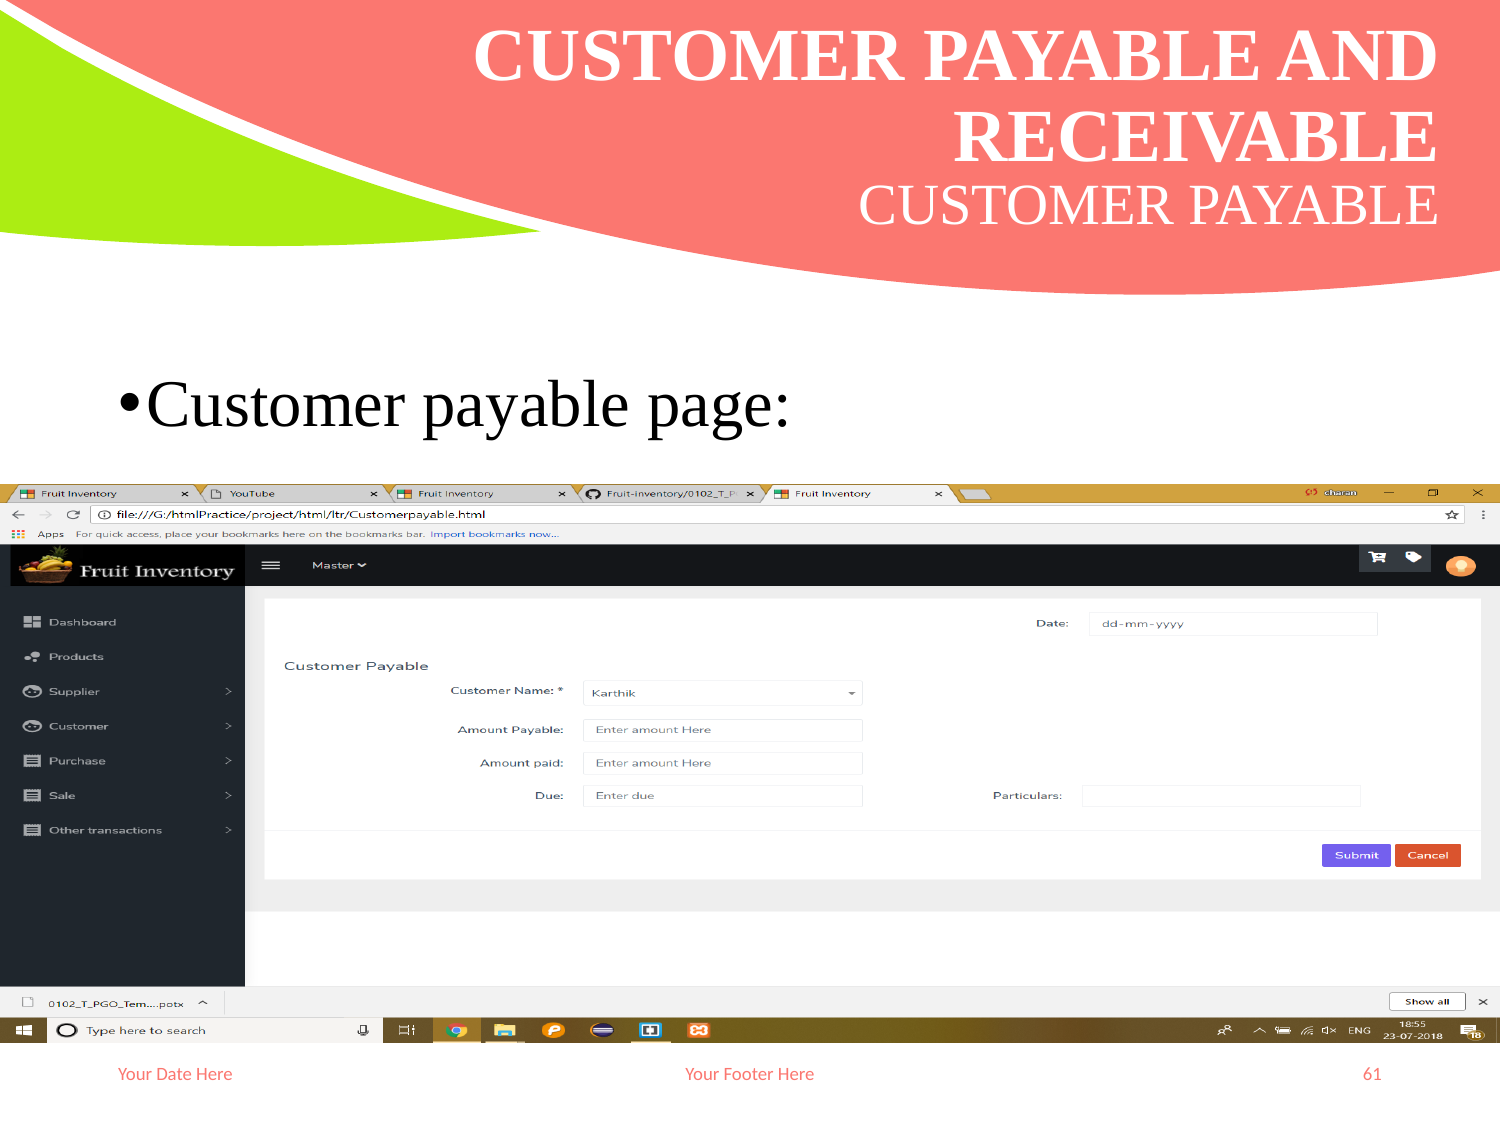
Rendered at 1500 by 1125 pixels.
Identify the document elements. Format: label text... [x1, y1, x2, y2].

list Customer payable page: [103, 361, 1397, 483]
title Customer payable and receivable [103, 0, 1500, 214]
footer Your Footer Here [496, 1043, 1004, 1103]
slide_number Your Date Here [103, 1043, 441, 1103]
slide_number 61 [1059, 1043, 1397, 1103]
picture [0, 483, 1500, 1043]
subtitle Customer payable [375, 167, 1500, 285]
